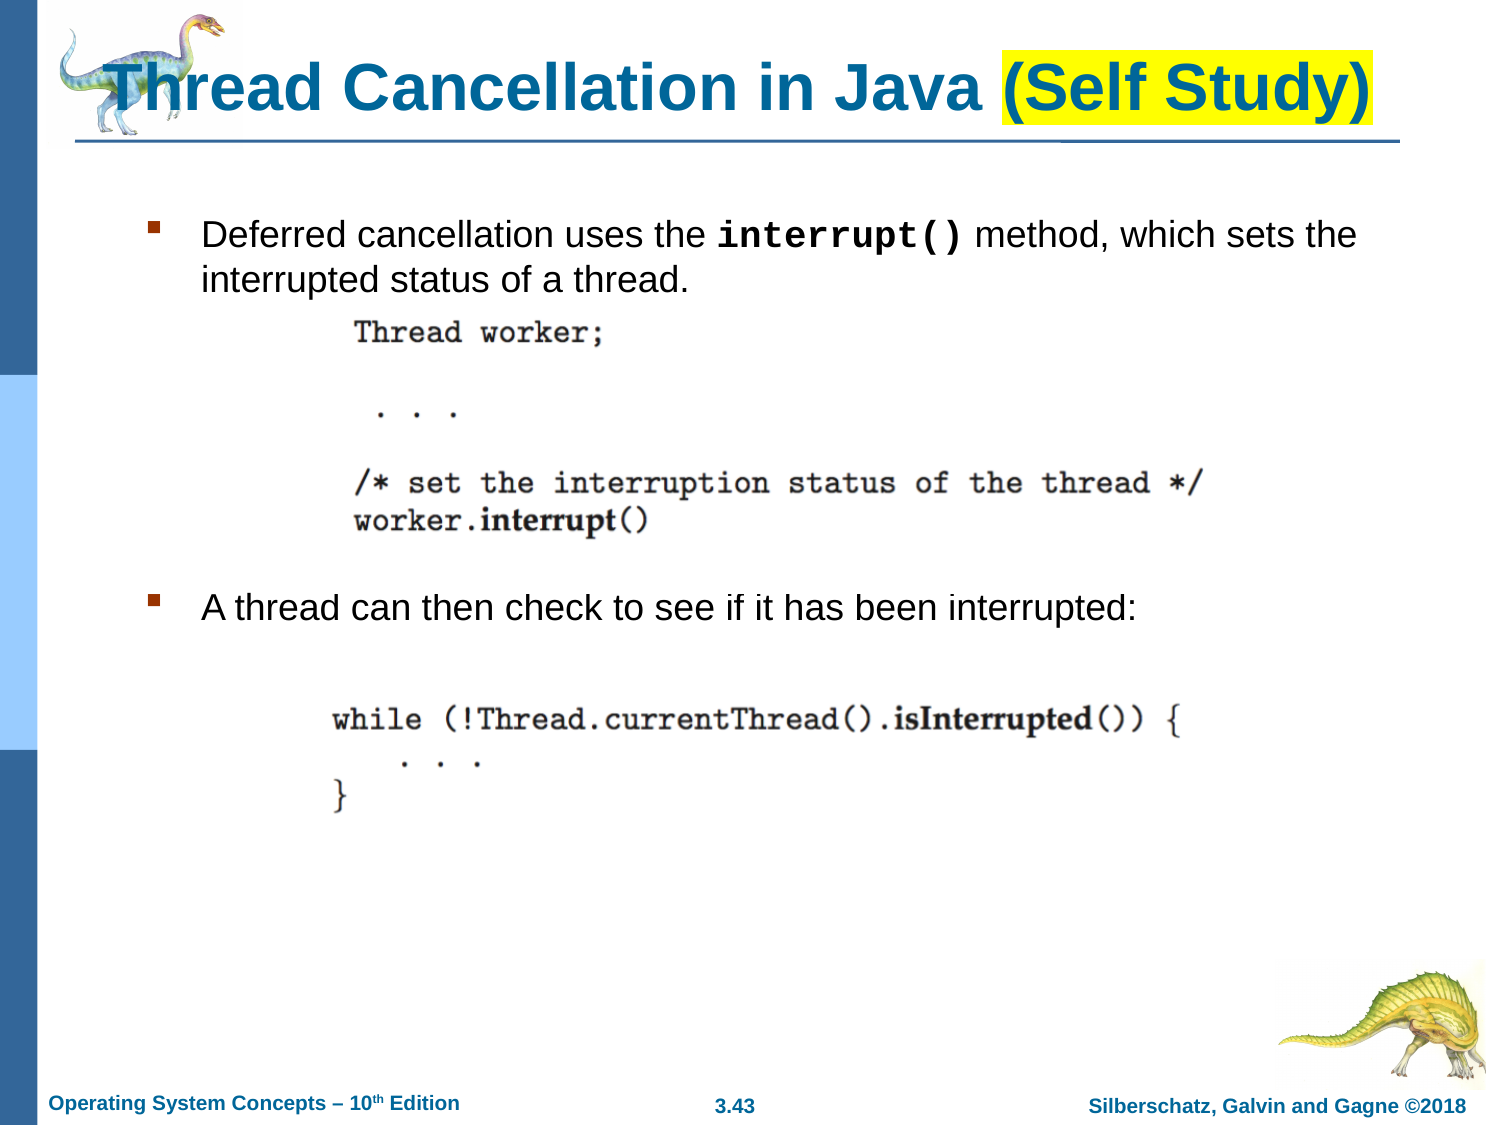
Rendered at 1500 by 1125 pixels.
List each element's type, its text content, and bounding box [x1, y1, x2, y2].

list Deferred cancellation uses the interrupt() method, which sets the interrupted status of a thread. A thread can then check to see if it has been interrupted: [129, 202, 1400, 946]
title Thread Cancellation in Java (Self Study) [75, 36, 1400, 132]
picture [297, 687, 1228, 851]
picture [46, 0, 243, 149]
picture [1275, 959, 1486, 1090]
picture [318, 297, 1257, 594]
